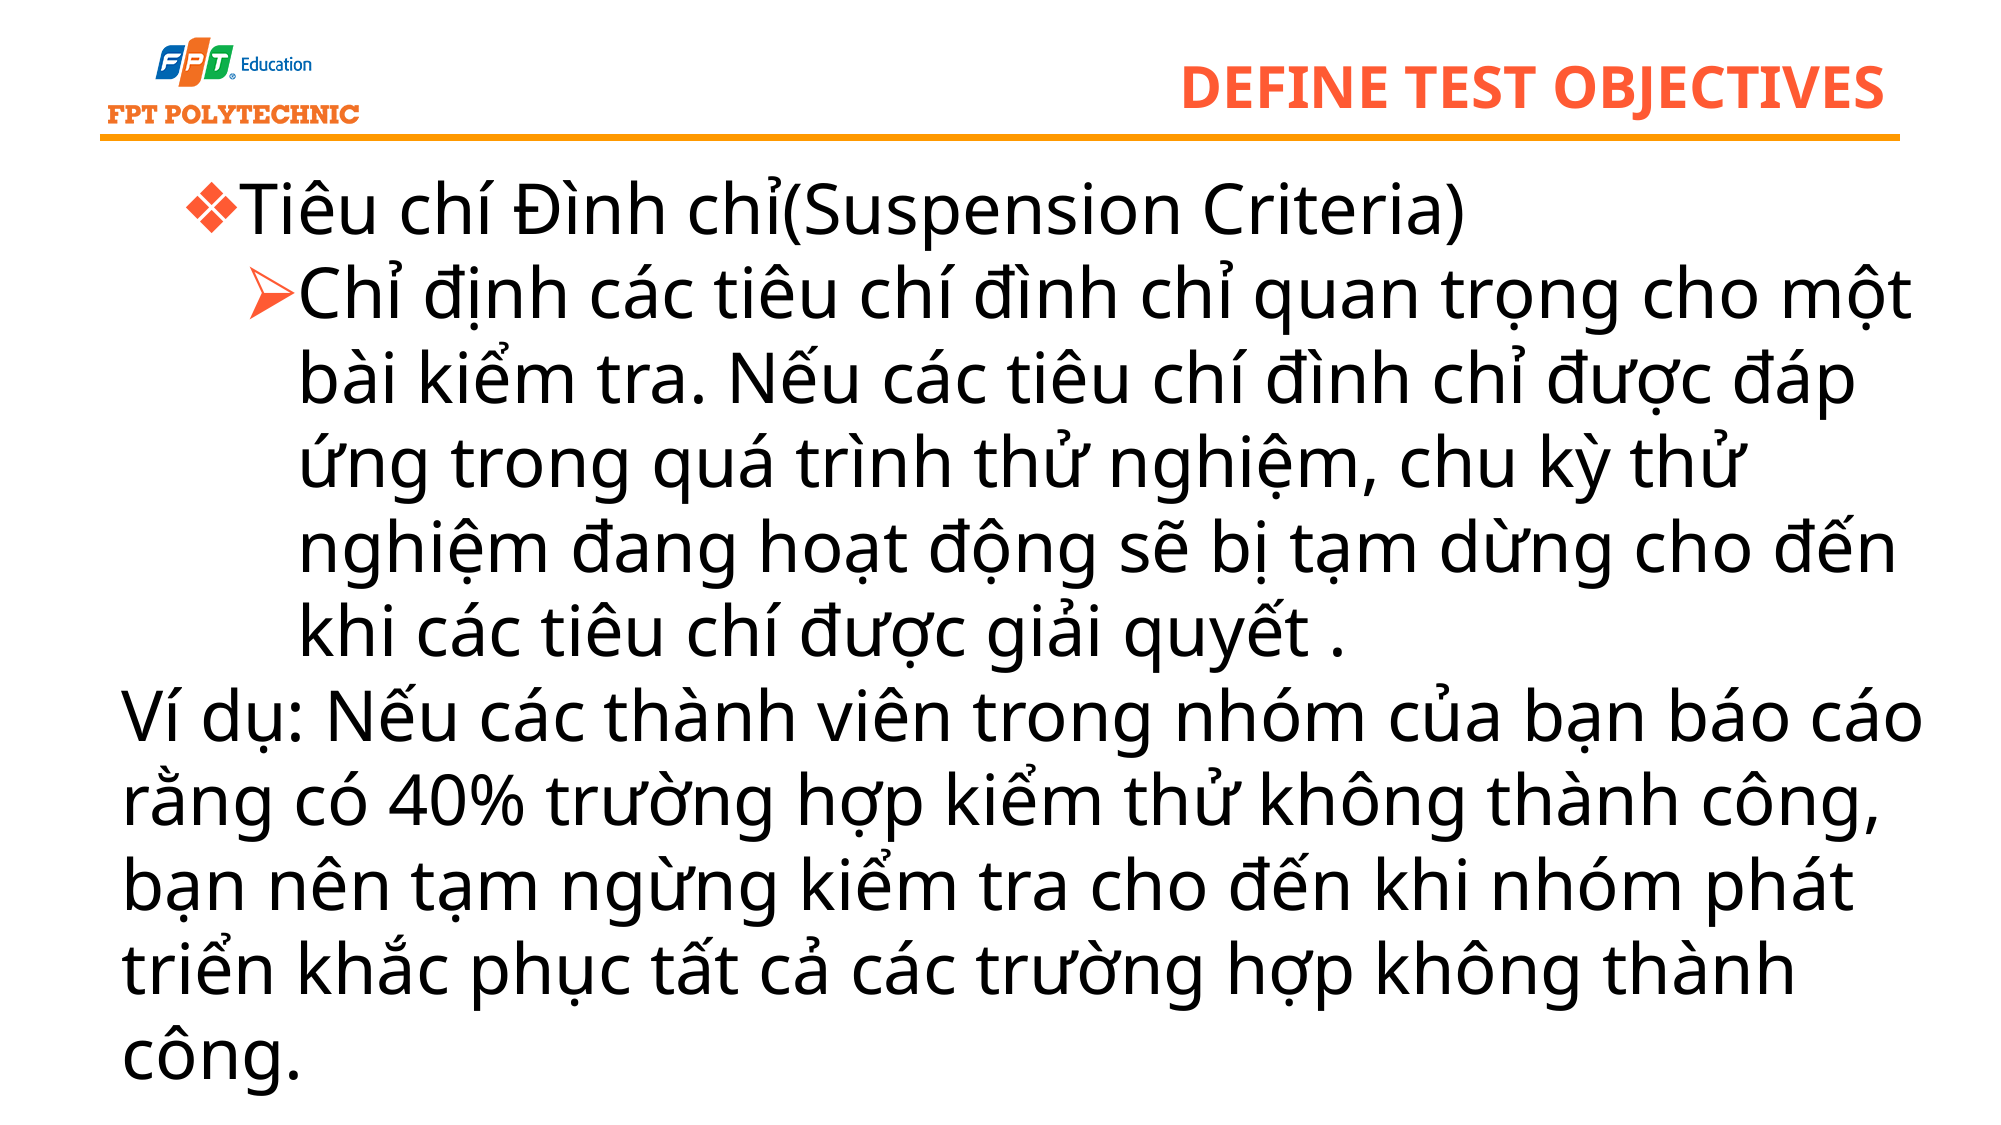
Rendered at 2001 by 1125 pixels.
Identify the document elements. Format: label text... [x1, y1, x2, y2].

picture [99, 135, 367, 143]
title define test objectives [366, 45, 1900, 125]
picture [99, 25, 367, 134]
text_box Tiêu chí Đình chỉ(Suspension Criteria) Chỉ định các tiêu chí đình chỉ quan trọng cho một bài kiểm tra. Nếu các tiêu chí đình chỉ được đáp ứng trong quá trình thử nghiệm, chu kỳ thử nghiệm đang hoạt động sẽ bị tạm dừng cho đến khi các tiêu chí được giải quyết . Ví dụ: Nếu các thành viên trong nhóm của bạn báo cáo rằng có 40% trường hợp kiểm thử không thành công, bạn nên tạm ngừng kiểm tra cho đến khi nhóm phát triển khắc phục tất cả các trường hợp không thành công. [106, 156, 1970, 1102]
